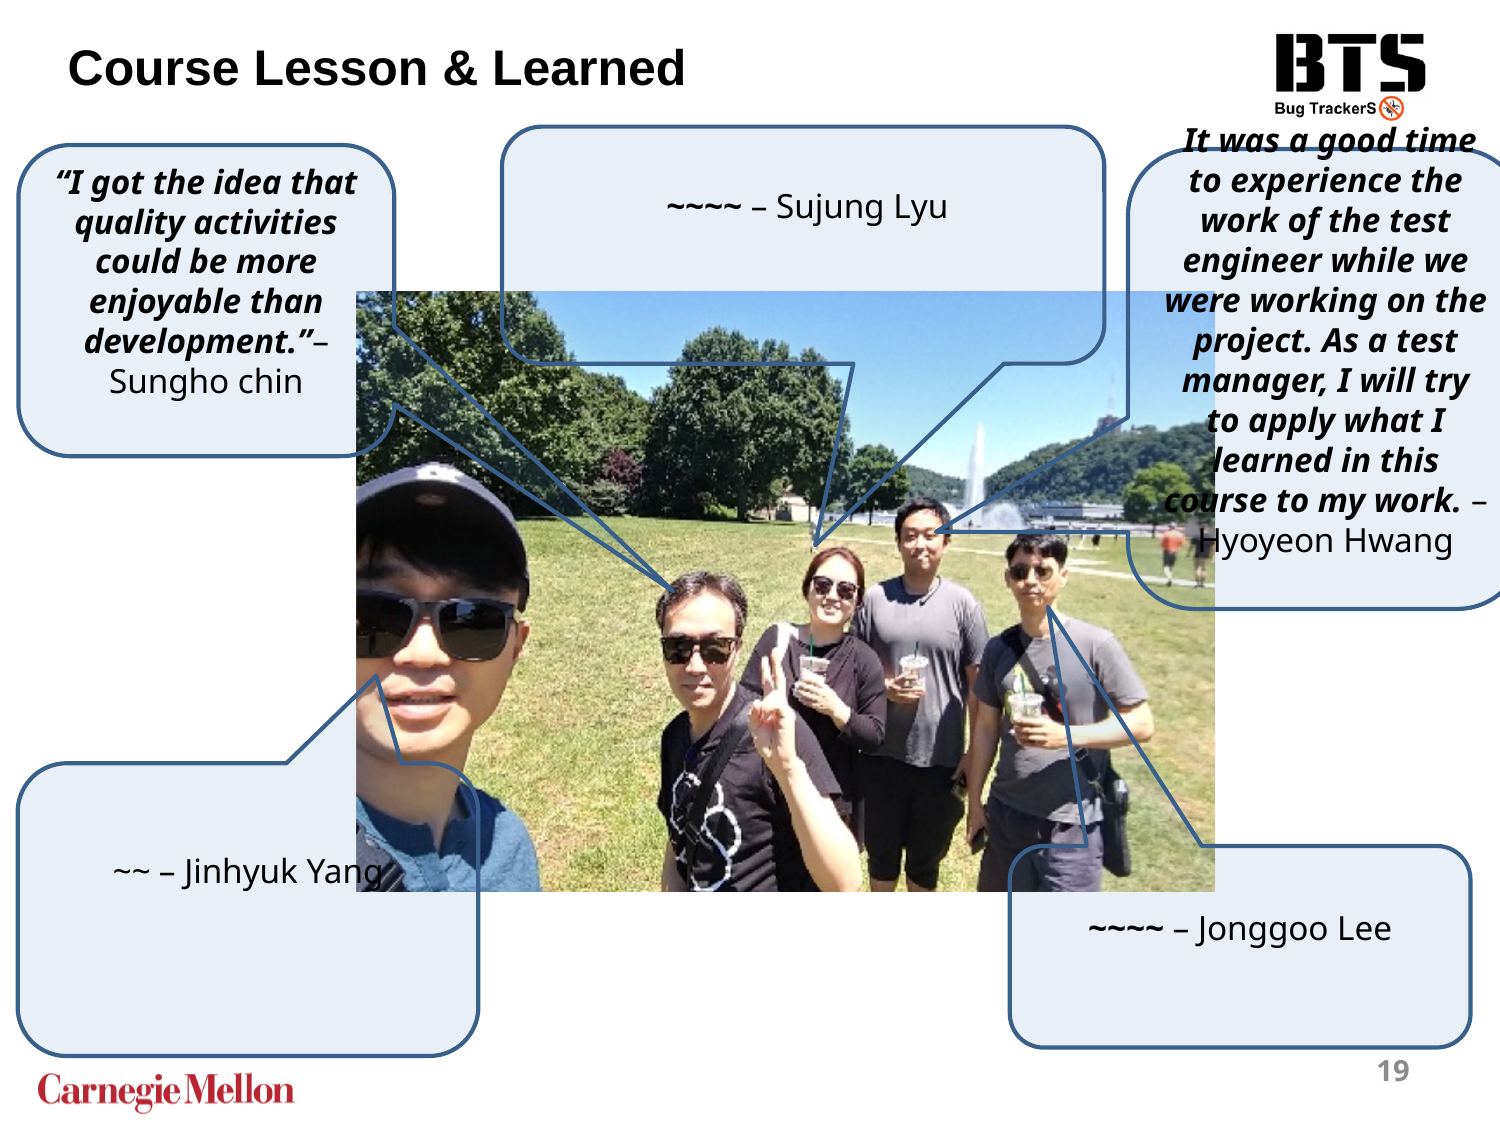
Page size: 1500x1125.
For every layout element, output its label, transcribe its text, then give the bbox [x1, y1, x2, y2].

text_box “I got the idea that quality activities could be more enjoyable than development.”– Sungho chin [16, 142, 397, 459]
text_box ~~~~ – Sujung Lyu [499, 124, 1107, 289]
slide_number 19 [1074, 1050, 1425, 1103]
text_box It was a good time to experience the work of the test engineer while we were working on the project. As a test manager, I will try to apply what I learned in this course to my work. – Hyoyeon Hwang [1125, 146, 1500, 612]
picture [355, 290, 1216, 892]
text_box ~~~~ – Jonggoo Lee [1007, 843, 1473, 1050]
text_box Course Lesson & Learned [53, 27, 1128, 103]
text_box ~~ – Jinhyuk Yang [15, 698, 481, 1059]
picture [1263, 30, 1437, 127]
picture [35, 1068, 296, 1116]
